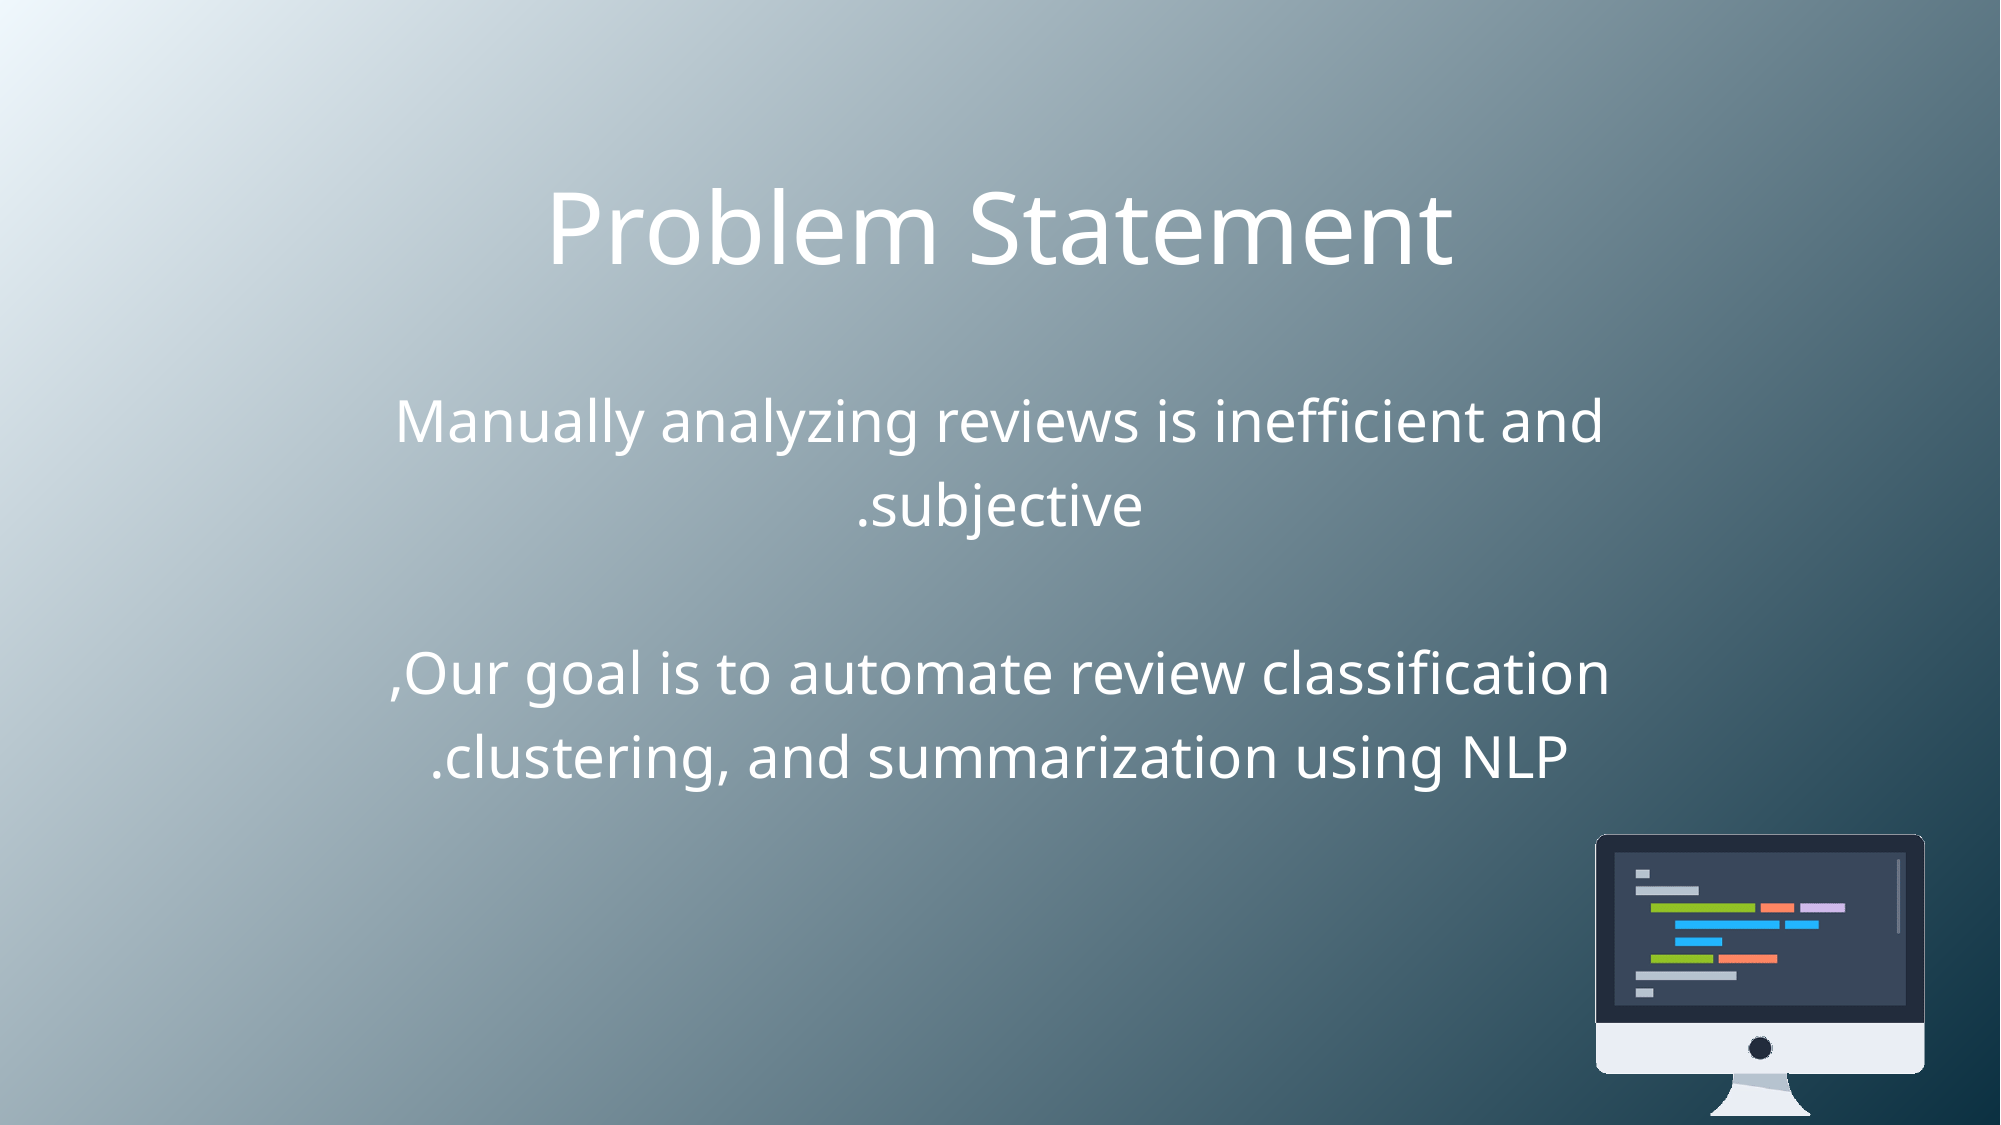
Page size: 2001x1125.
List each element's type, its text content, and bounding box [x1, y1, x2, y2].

title Problem Statement [449, 149, 1551, 294]
picture [1477, 763, 2000, 1125]
subtitle Manually analyzing reviews is inefficient and subjective. Our goal is to automate review classification, clustering, and summarization using NLP. [363, 294, 1637, 563]
